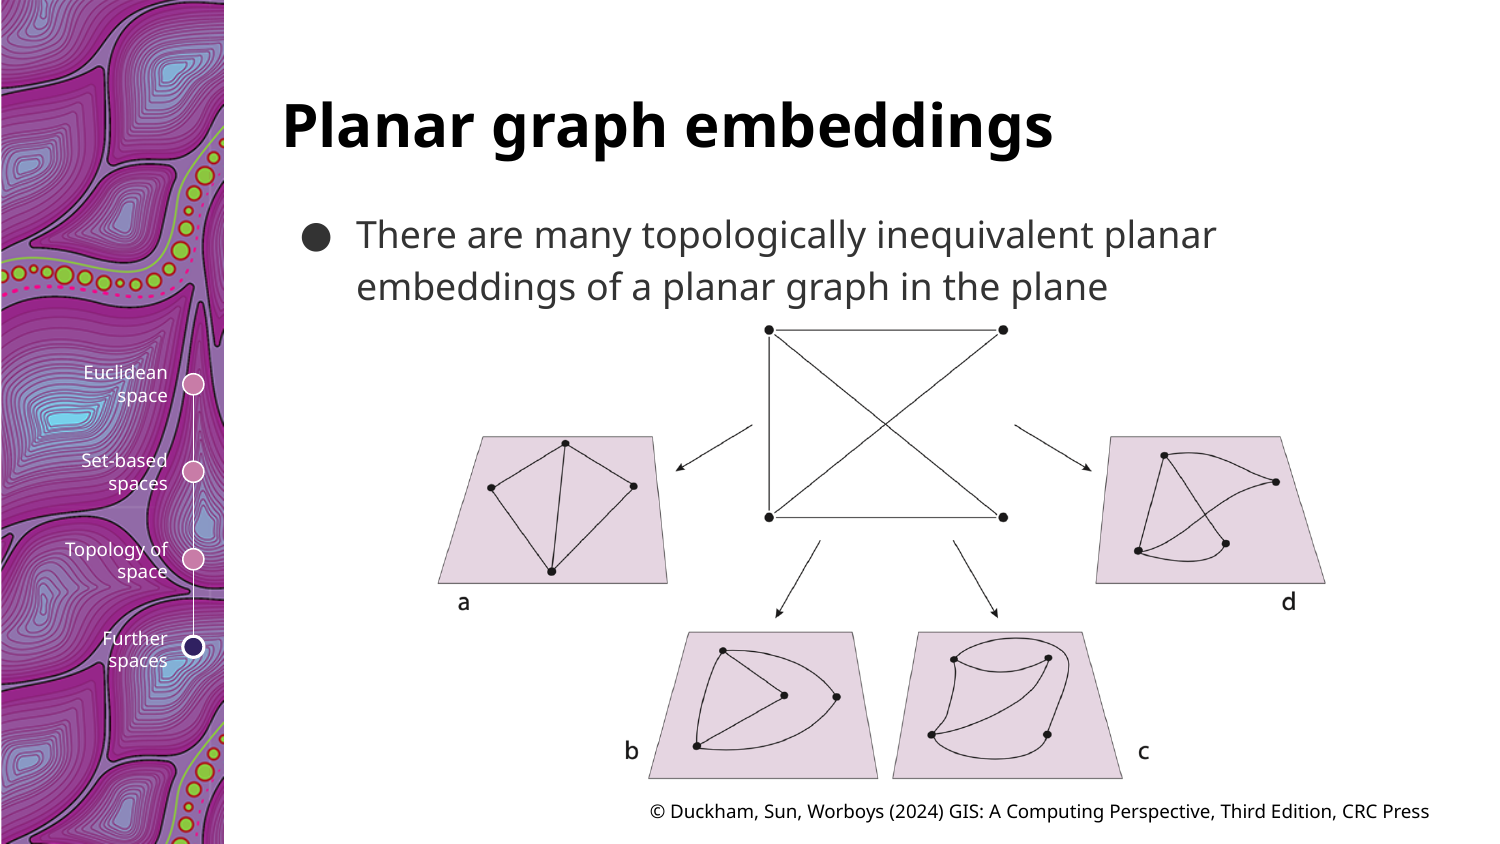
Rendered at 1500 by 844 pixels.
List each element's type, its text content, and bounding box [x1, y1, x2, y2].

text_box [182, 636, 204, 658]
picture [1, 0, 224, 844]
list There are many topologically inequivalent planar embeddings of a planar graph in the plane [266, 189, 1449, 789]
picture [434, 315, 1330, 782]
title Planar graph embeddings [266, 72, 1449, 176]
